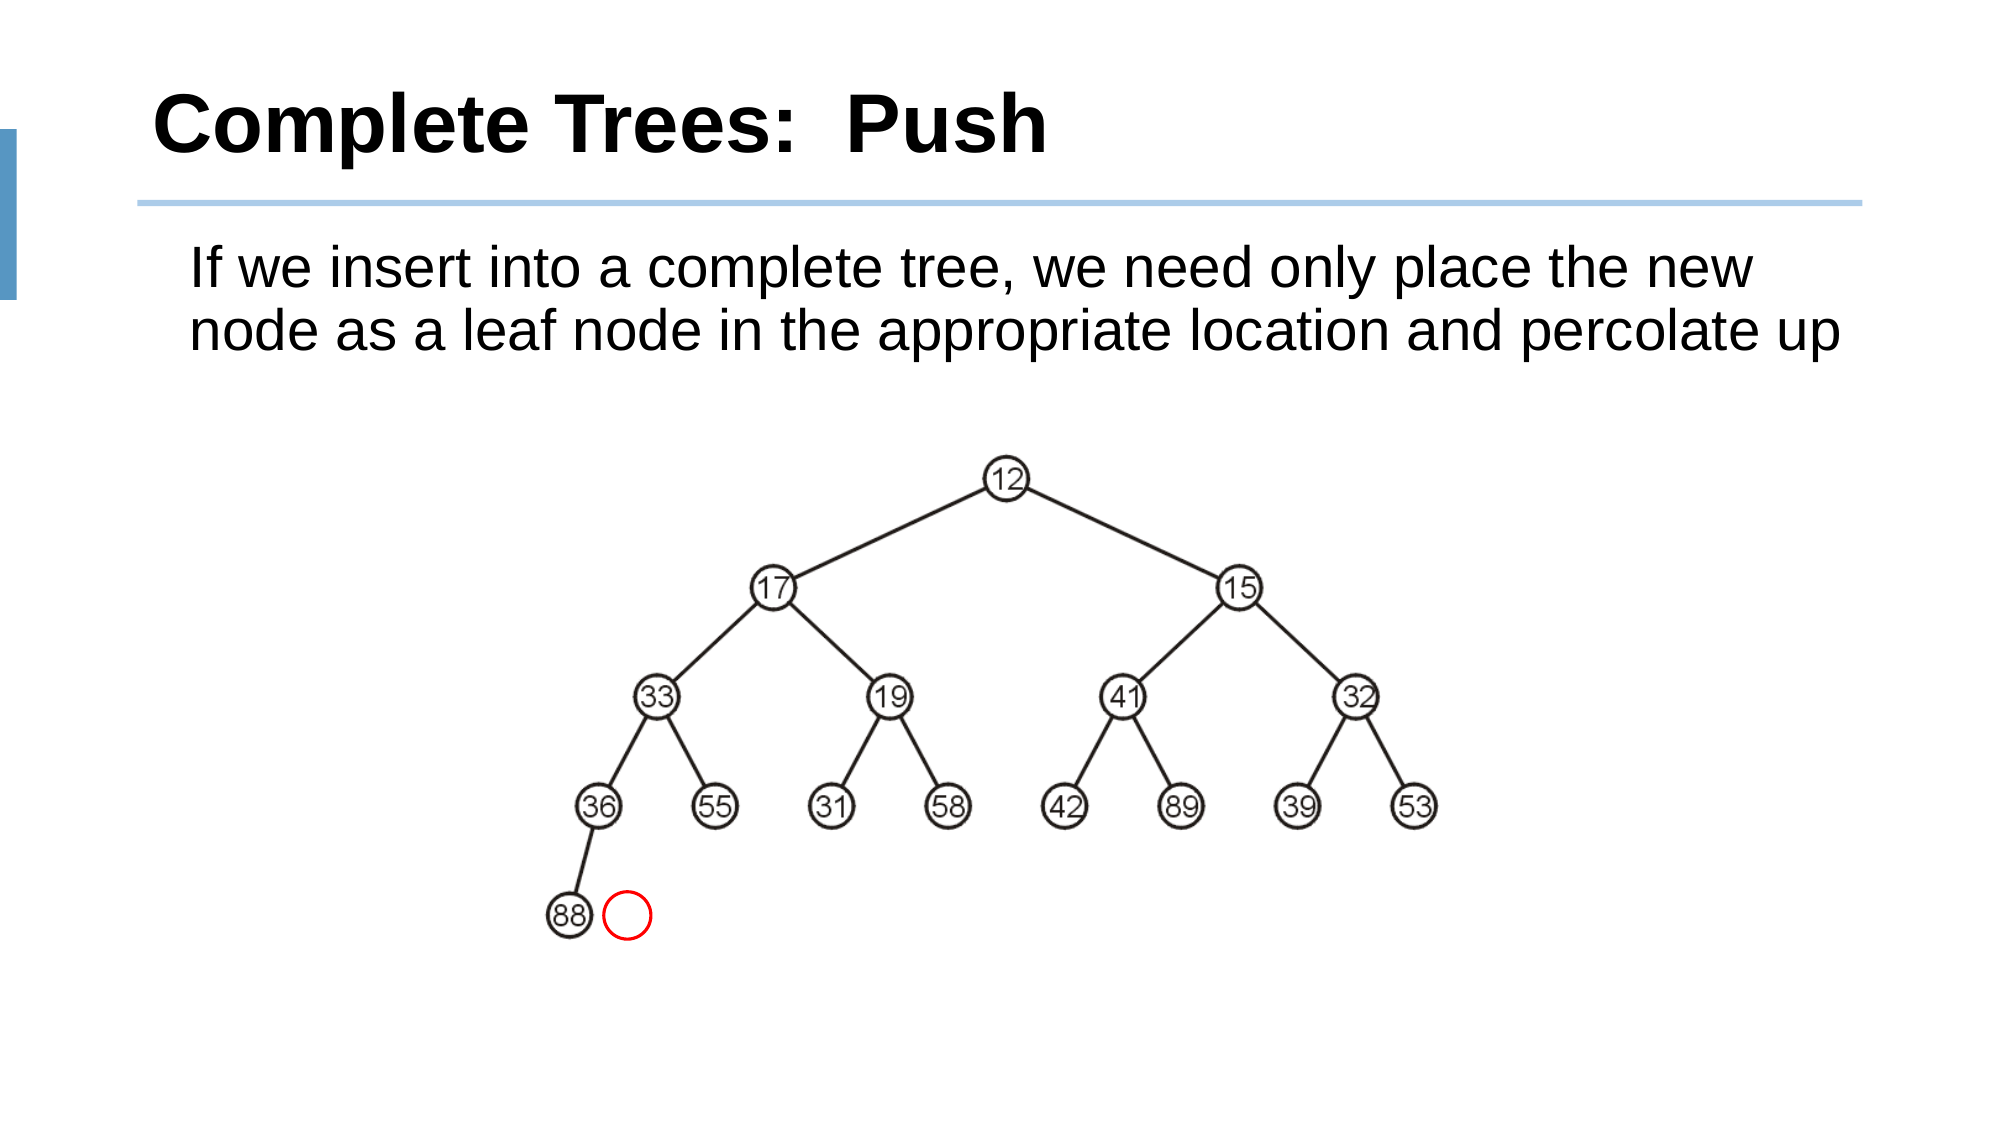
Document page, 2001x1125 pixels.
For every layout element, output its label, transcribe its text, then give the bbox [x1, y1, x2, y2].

title Complete Trees: Push [137, 42, 1863, 208]
list If we insert into a complete tree, we need only place the new node as a leaf node in the appropriate location and percolate up [137, 229, 1863, 1014]
picture [539, 449, 1444, 945]
